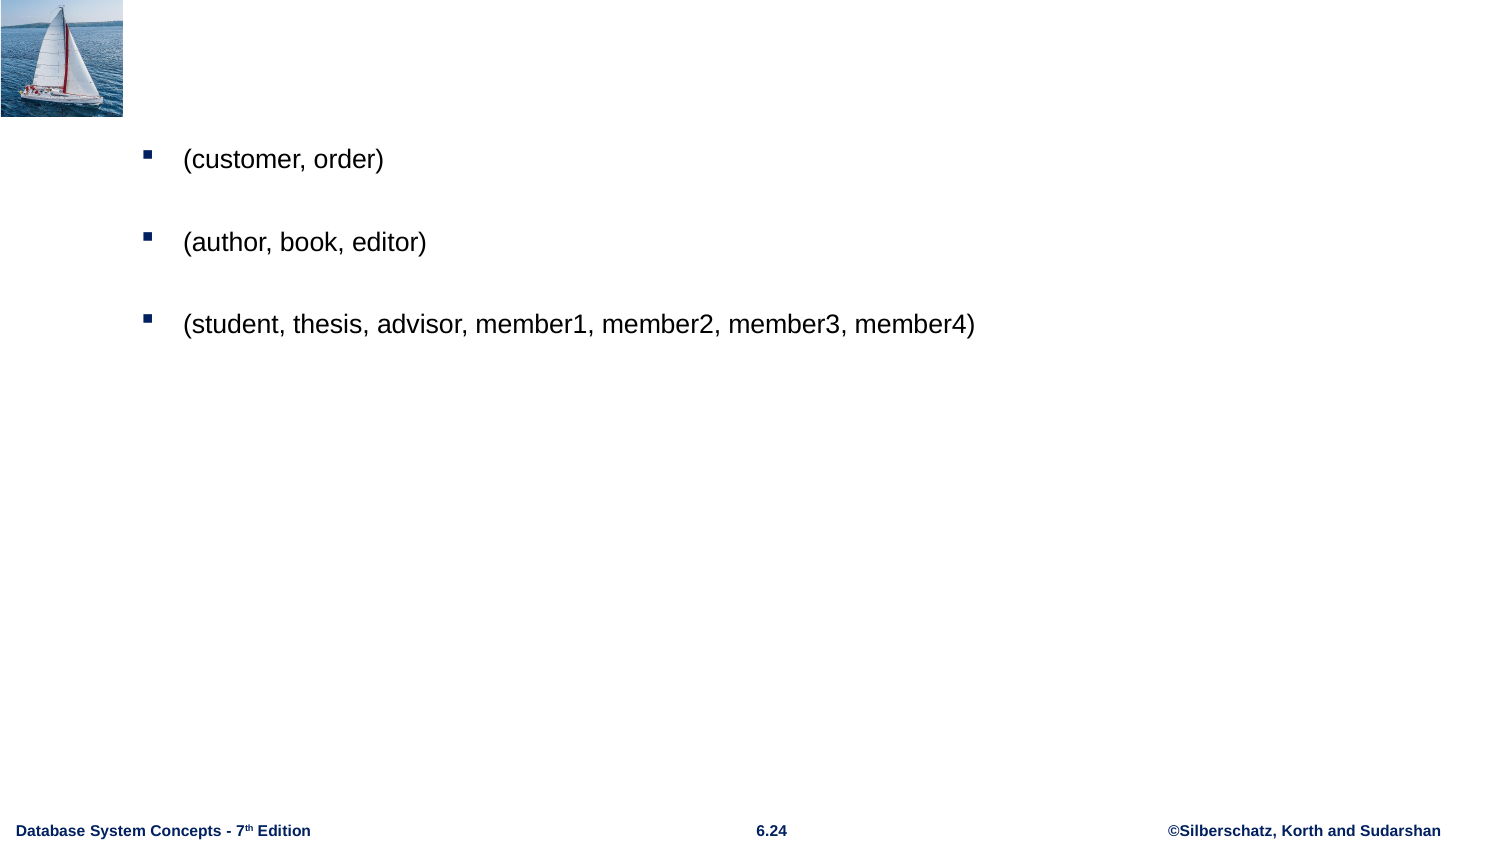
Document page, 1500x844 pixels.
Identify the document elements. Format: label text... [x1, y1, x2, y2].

picture [0, 0, 123, 117]
list (customer, order) (author, book, editor) (student, thesis, advisor, member1, member2, member3, member4) [126, 134, 1391, 738]
